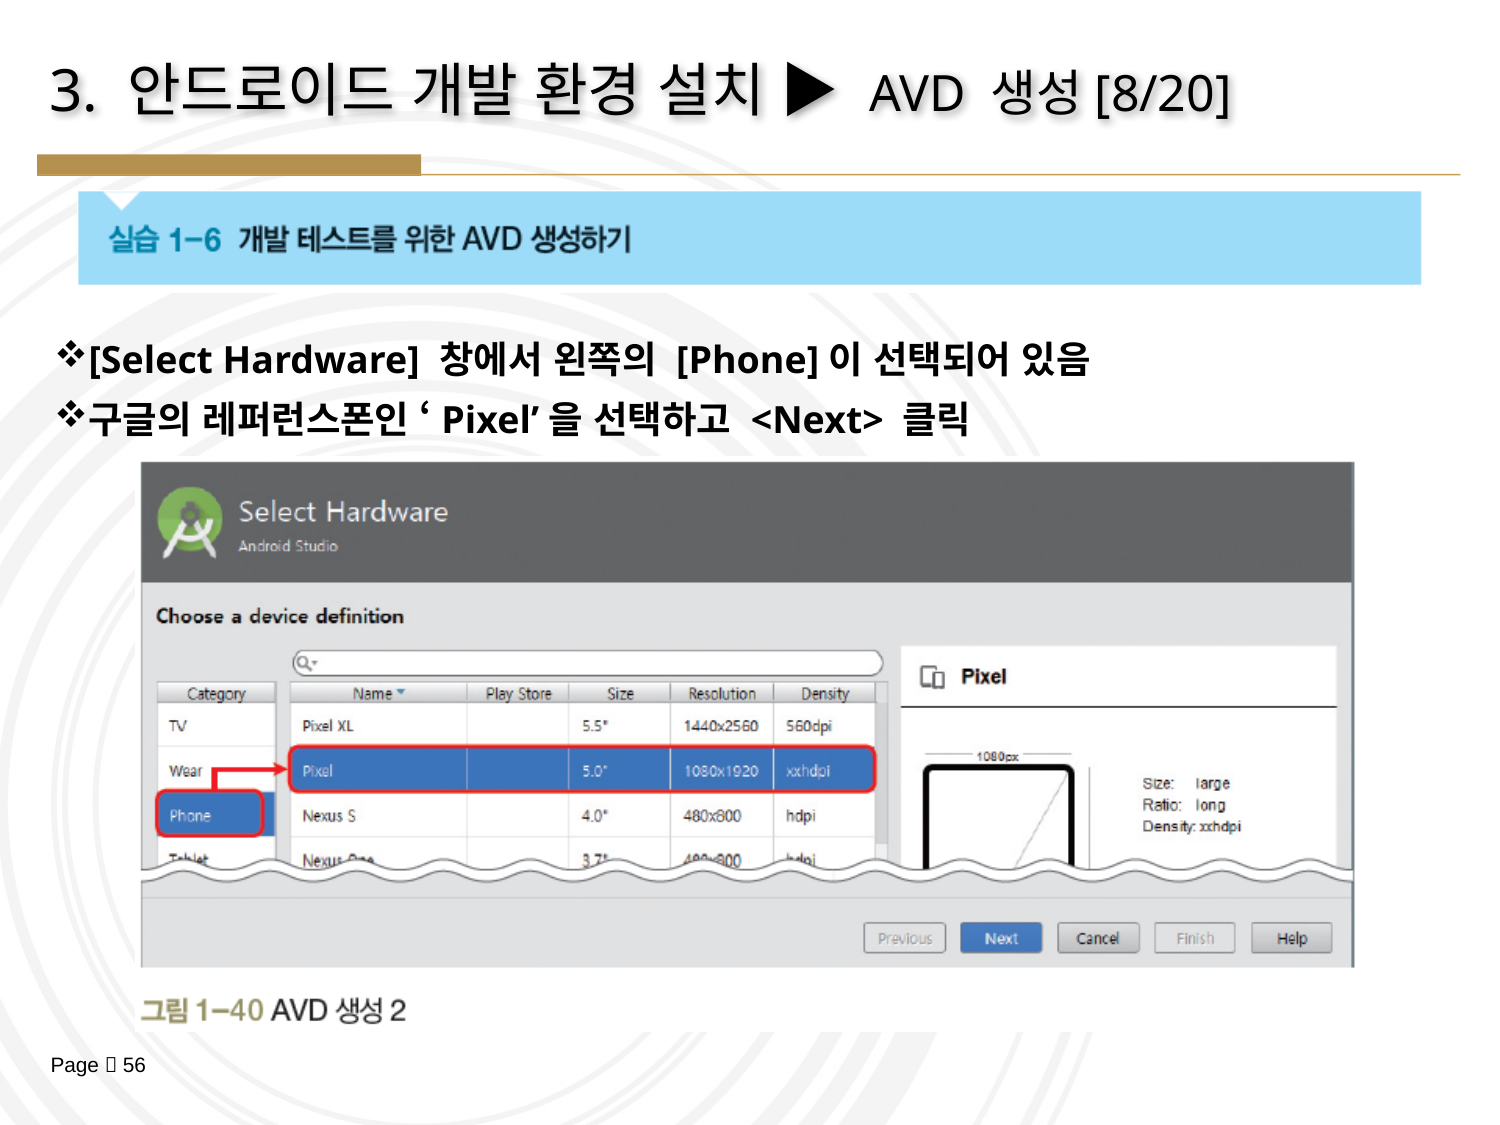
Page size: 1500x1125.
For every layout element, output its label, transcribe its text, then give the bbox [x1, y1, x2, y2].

list [Select Hardware] 창에서 왼쪽의 [Phone]이 선택되어 있음 구글의 레퍼런스폰인 ‘Pixel’을 선택하고 <Next> 클릭 [54, 335, 1469, 1051]
title 3. 안드로이드 개발 환경 설치 ▶ AVD 생성[8/20] [48, 53, 1448, 161]
picture [0, 35, 1500, 1125]
